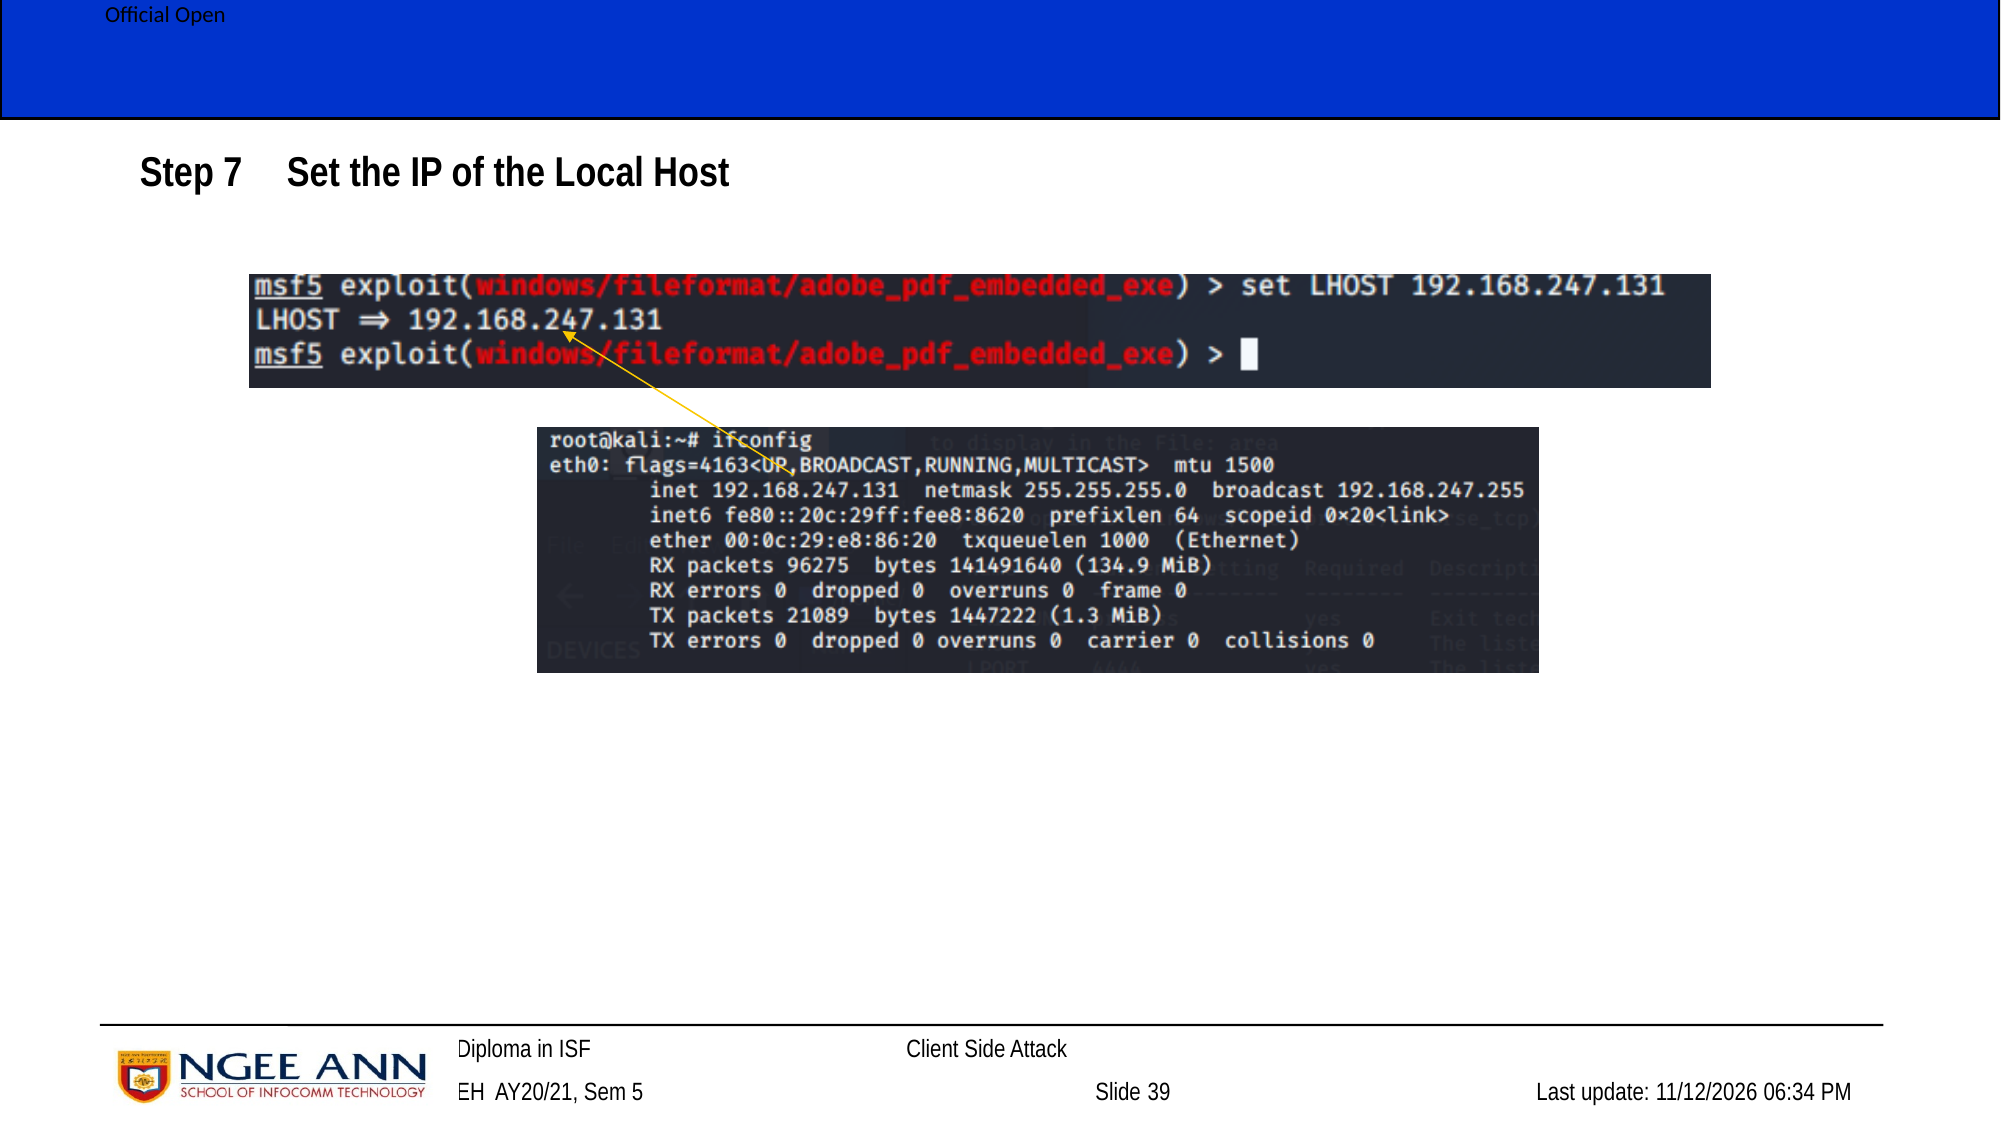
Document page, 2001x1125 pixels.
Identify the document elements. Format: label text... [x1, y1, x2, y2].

picture [249, 274, 1711, 388]
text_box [562, 330, 794, 476]
picture [83, 1028, 459, 1125]
text_box Step 7 Set the IP of the Local Host They may differ from your other peer groups as the OS maybe accidentally patched. [124, 137, 1463, 988]
picture [536, 426, 1539, 673]
